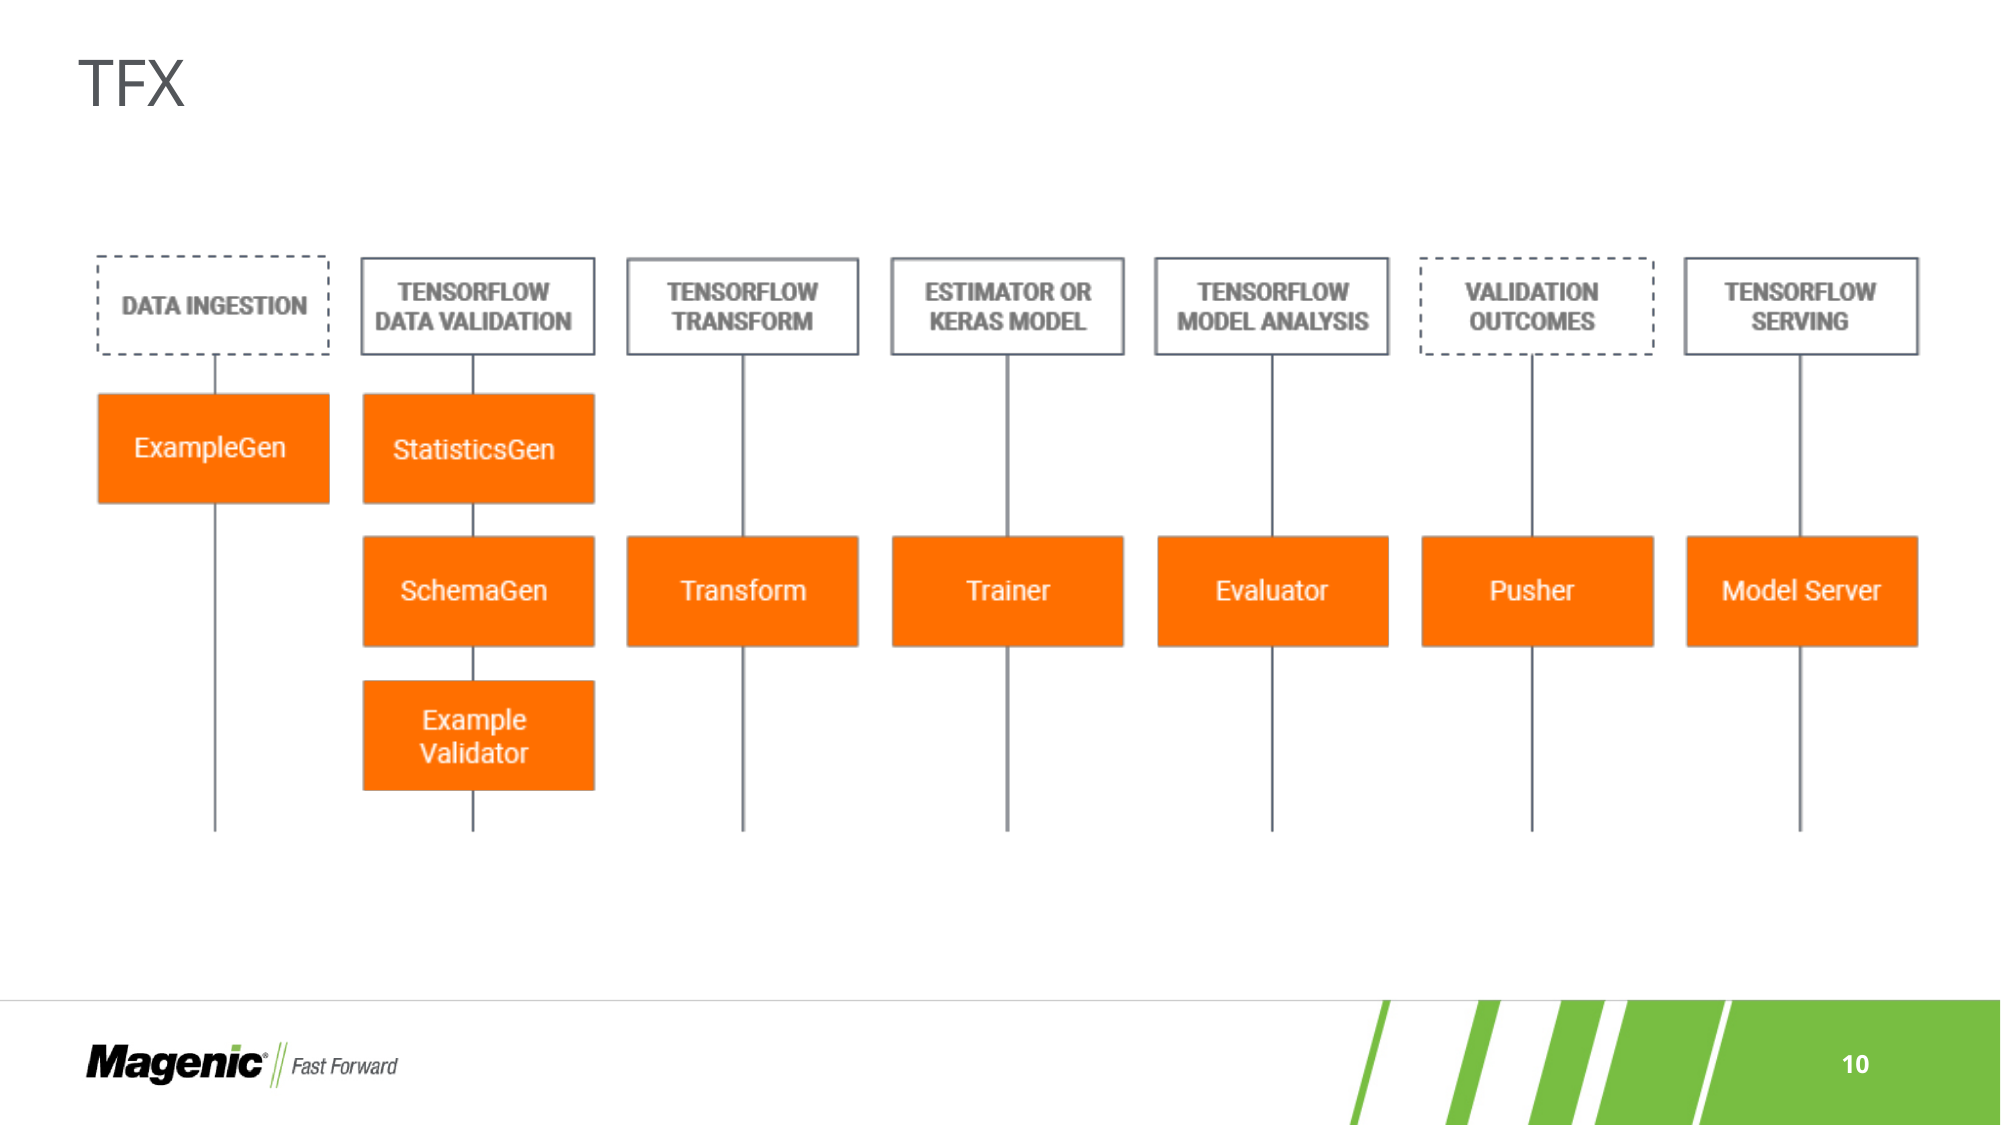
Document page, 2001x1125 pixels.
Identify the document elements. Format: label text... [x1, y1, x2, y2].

picture [0, 0, 2001, 1125]
title TFX [63, 41, 1938, 131]
